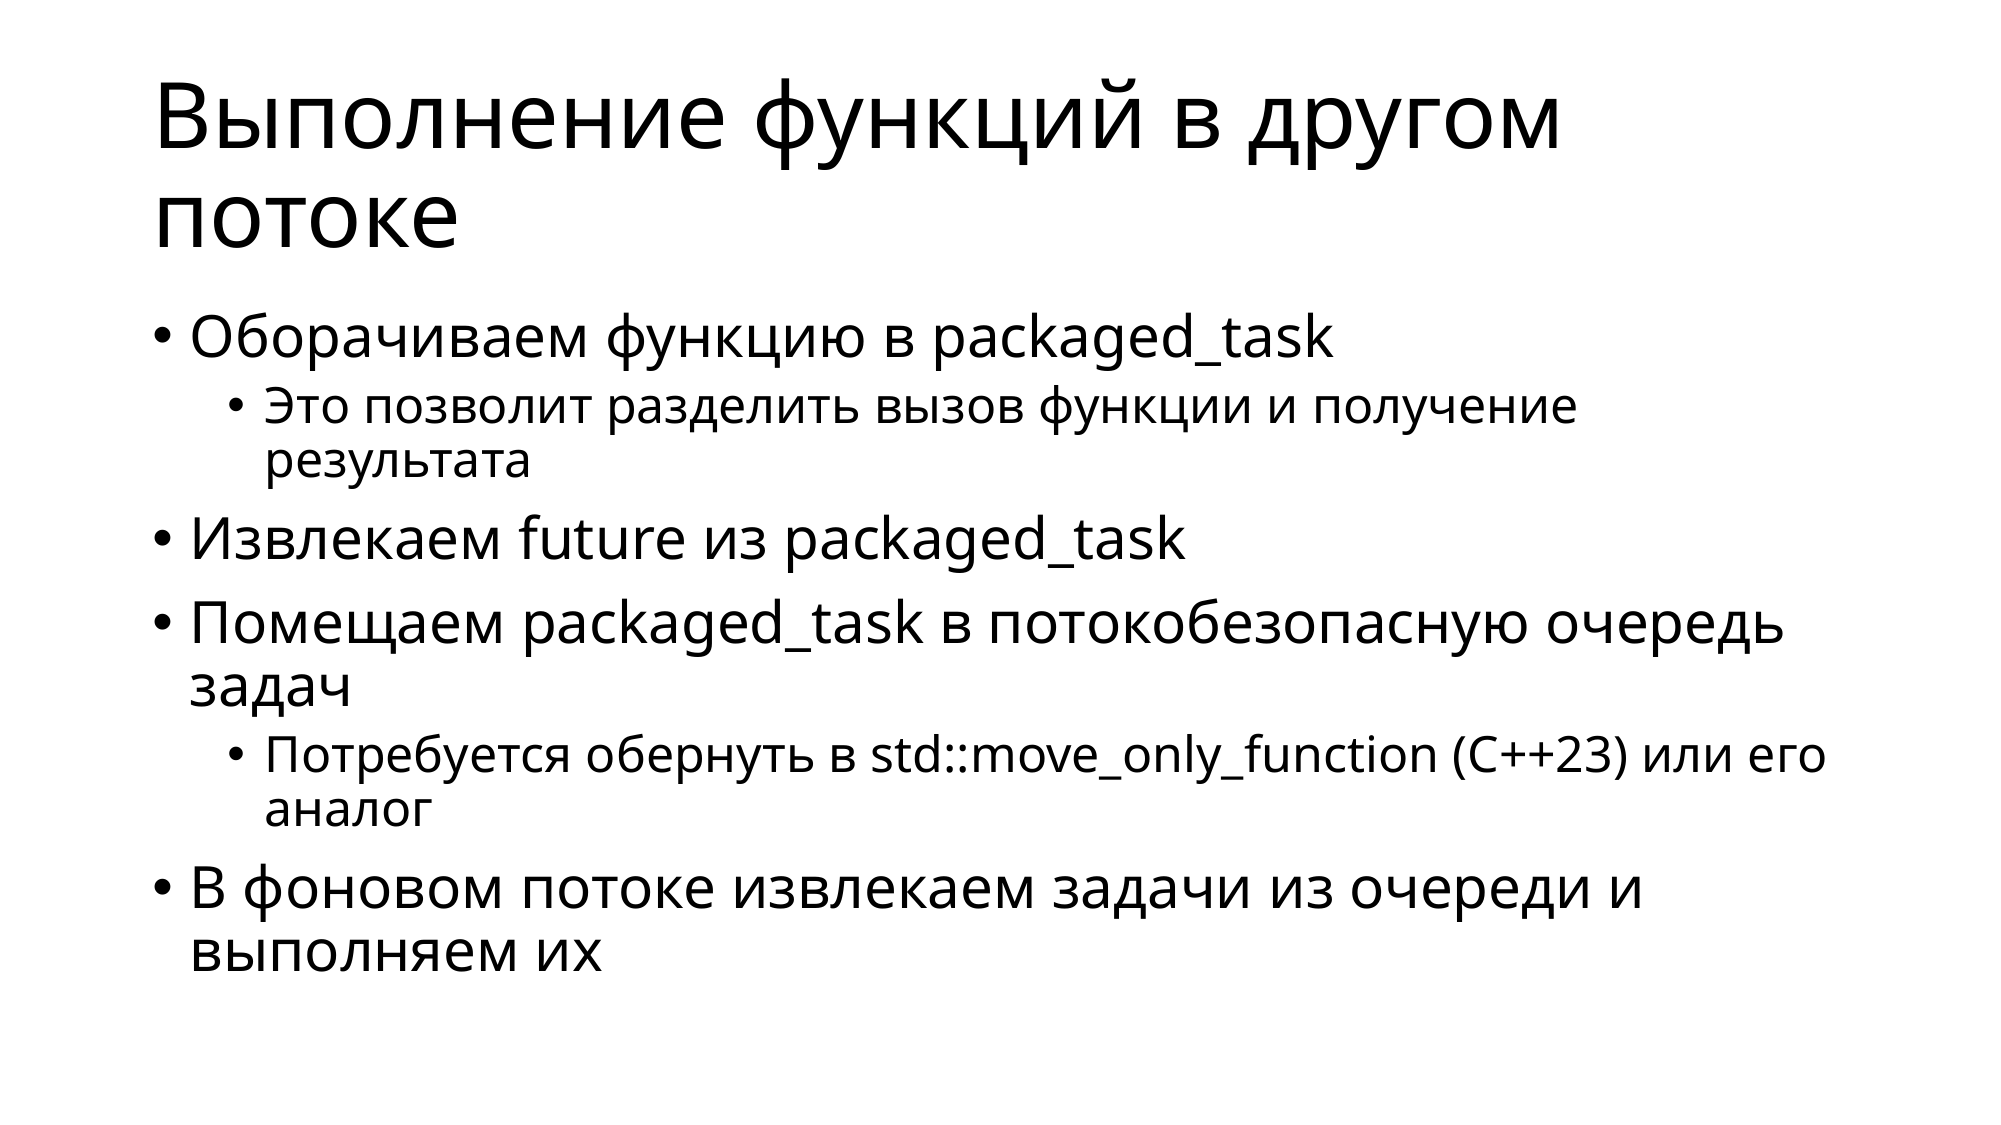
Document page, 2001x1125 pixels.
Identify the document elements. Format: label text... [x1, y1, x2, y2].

title Выполнение функций в другом потоке [137, 59, 1863, 278]
list Оборачиваем функцию в packaged_task Это позволит разделить вызов функции и получение результата Извлекаем future из packaged_task Помещаем packaged_task в потокобезопасную очередь задач Потребуется обернуть в std::move_only_function (C++23) или его аналог В фоновом потоке извлекаем задачи из очереди и выполняем их [137, 299, 1863, 1014]
